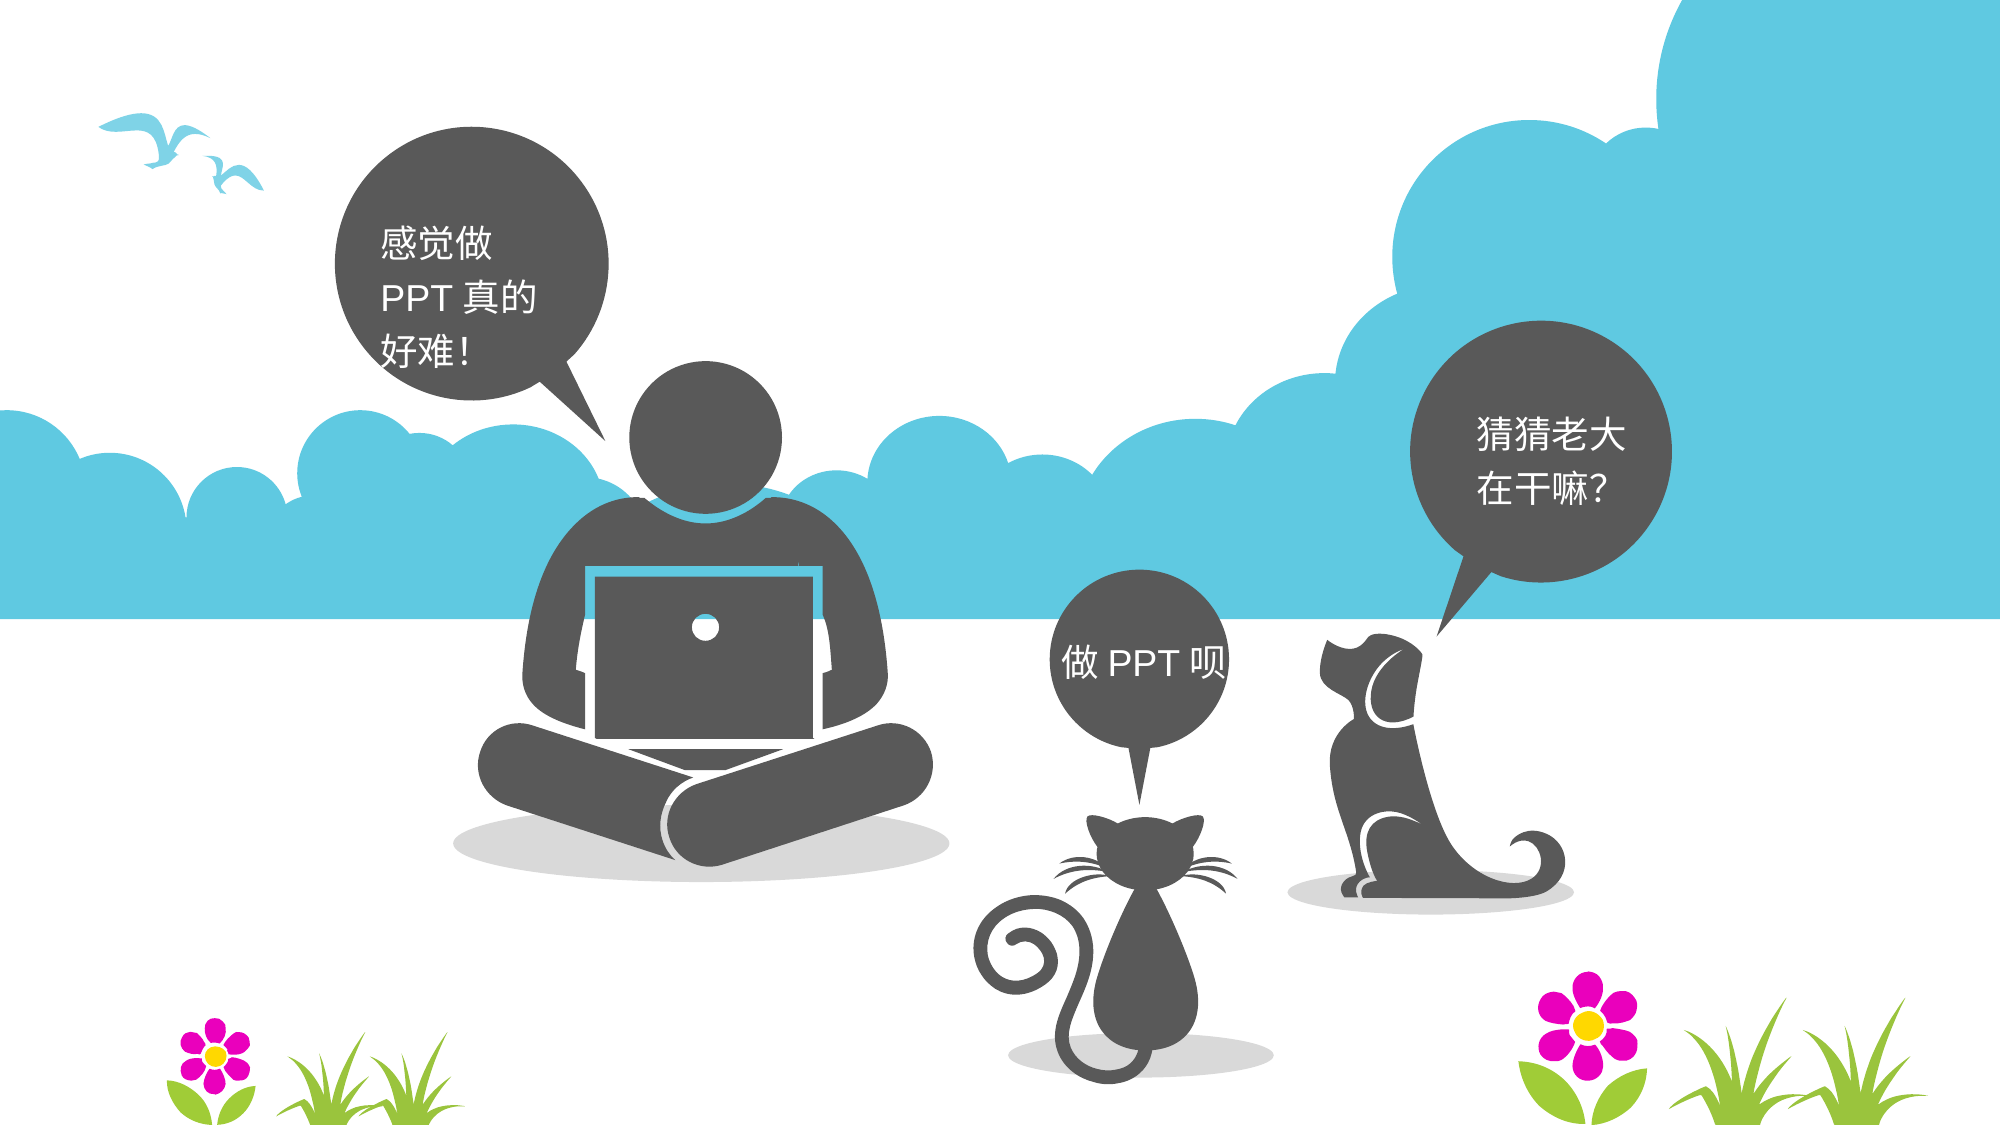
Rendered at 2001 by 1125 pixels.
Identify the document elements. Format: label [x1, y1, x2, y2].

text_box [1319, 633, 1566, 899]
text_box [1527, 972, 1656, 1125]
text_box [360, 118, 635, 478]
text_box [1287, 871, 1575, 915]
text_box [453, 361, 950, 882]
text_box [358, 1032, 465, 1125]
text_box [971, 812, 1238, 1085]
text_box [1668, 997, 1806, 1125]
text_box [98, 113, 264, 195]
text_box [169, 1020, 260, 1125]
text_box [1390, 315, 1652, 659]
text_box [1787, 997, 1929, 1125]
text_box [276, 1032, 372, 1125]
text_box [950, 0, 2000, 620]
text_box [0, 410, 453, 620]
text_box [1238, 1040, 1274, 1071]
text_box [1049, 569, 1234, 805]
